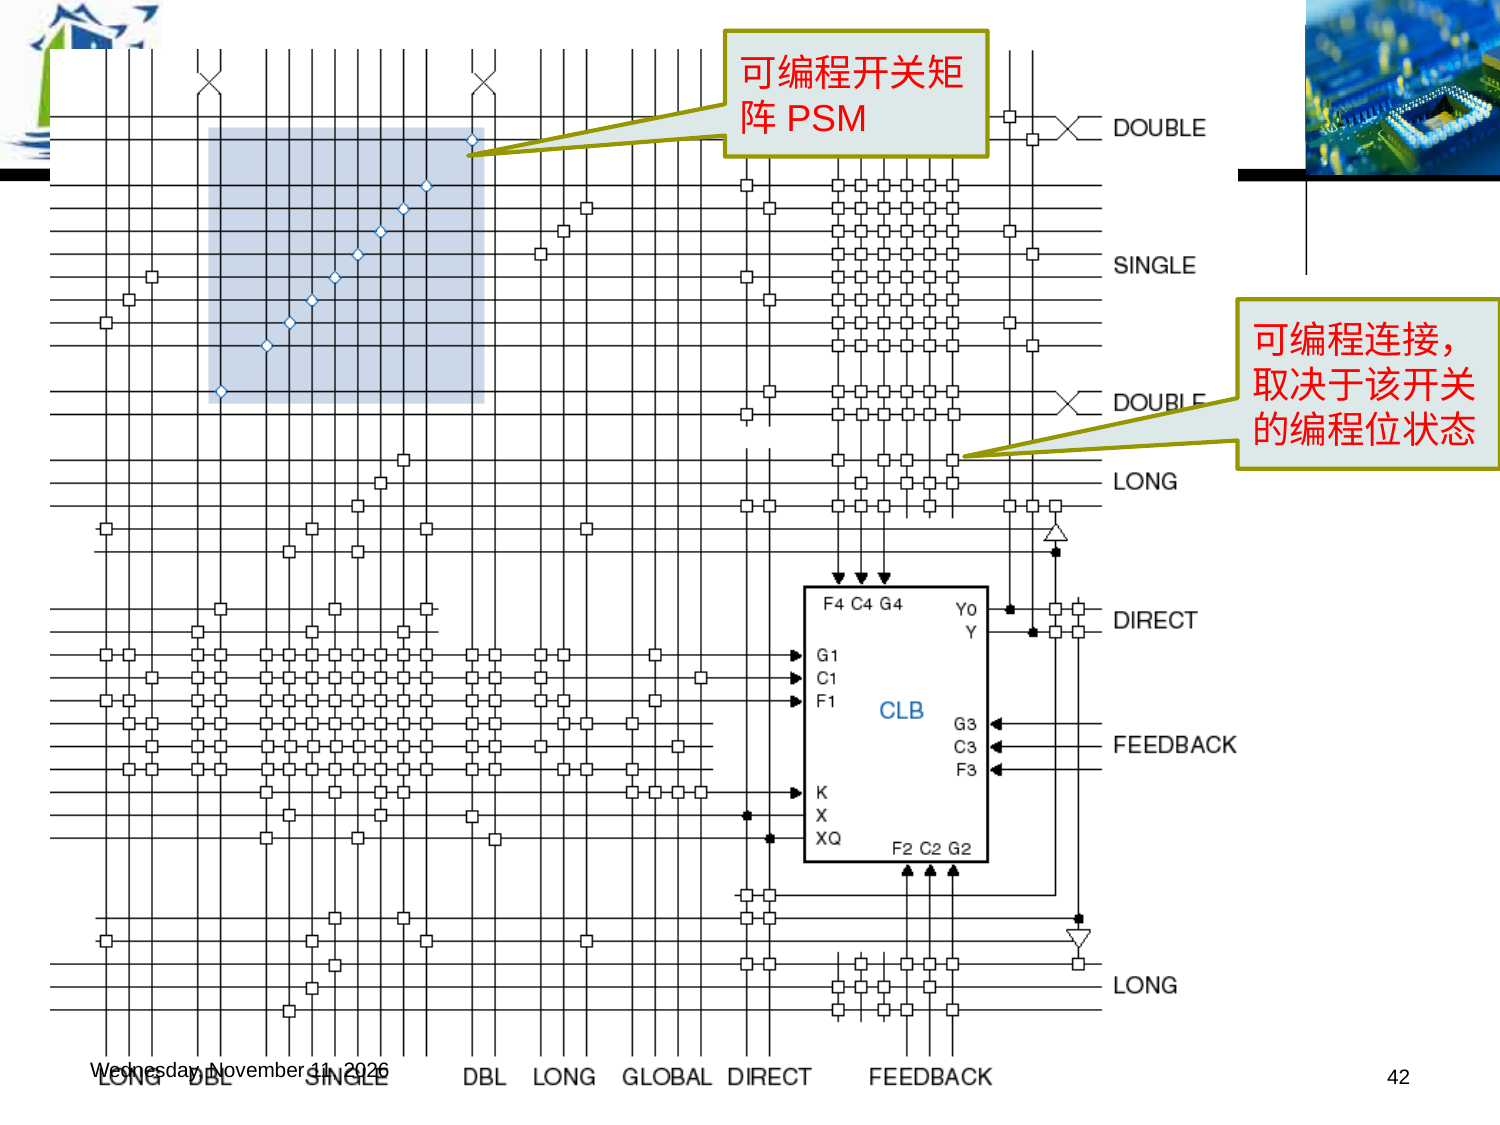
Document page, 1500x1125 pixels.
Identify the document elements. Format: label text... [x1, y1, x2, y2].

slide_number 42 [1074, 1055, 1426, 1101]
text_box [49, 49, 1238, 1091]
text_box 可编程连接，取决于该开关的编程位状态 [1241, 297, 1500, 471]
picture [0, 0, 163, 163]
text_box 可编程开关矩阵PSM [722, 28, 990, 48]
picture [1306, 0, 1500, 175]
